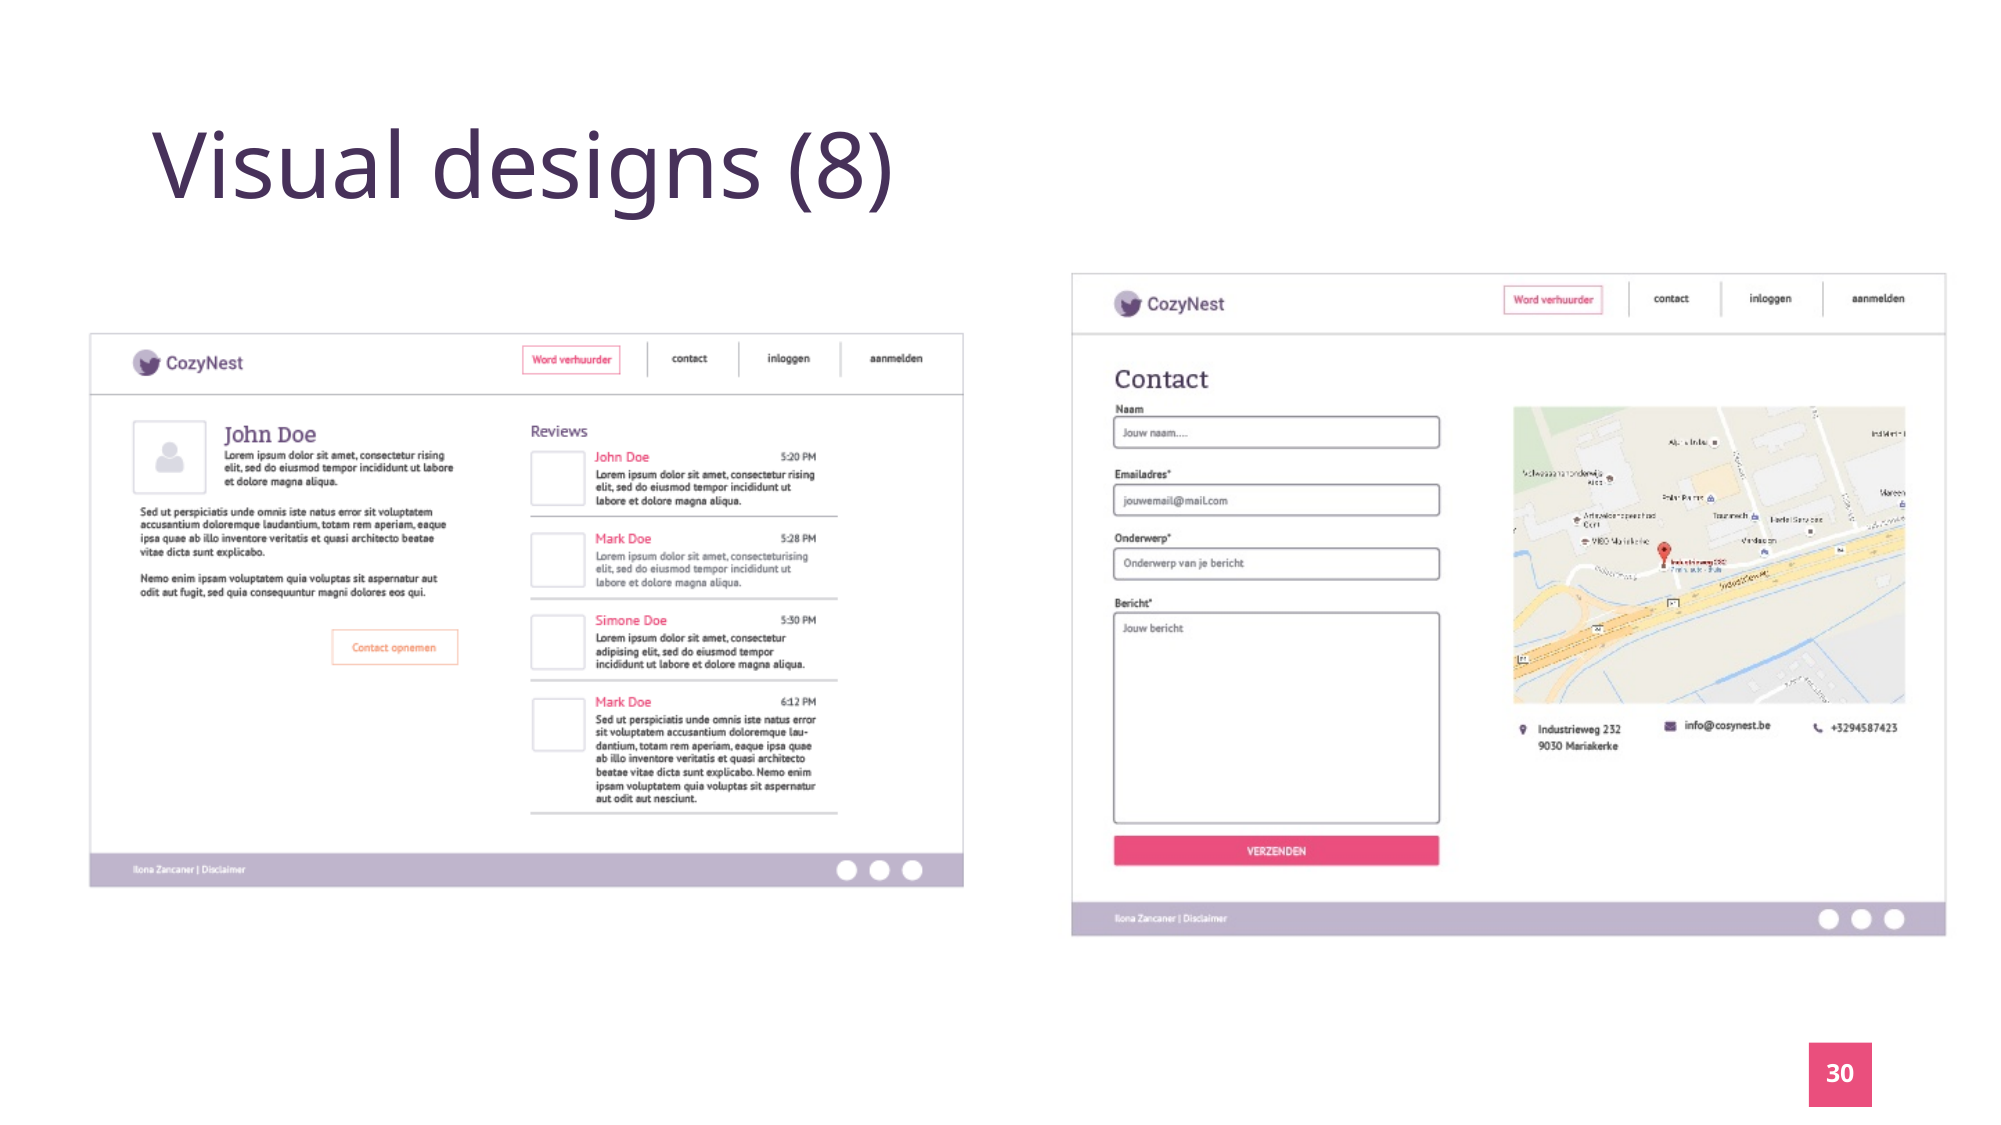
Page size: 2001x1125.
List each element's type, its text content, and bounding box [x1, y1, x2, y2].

picture [1037, 251, 1979, 969]
slide_number 30 [1808, 1042, 1872, 1107]
title Visual designs (8) [137, 59, 1863, 278]
picture [53, 311, 1000, 909]
